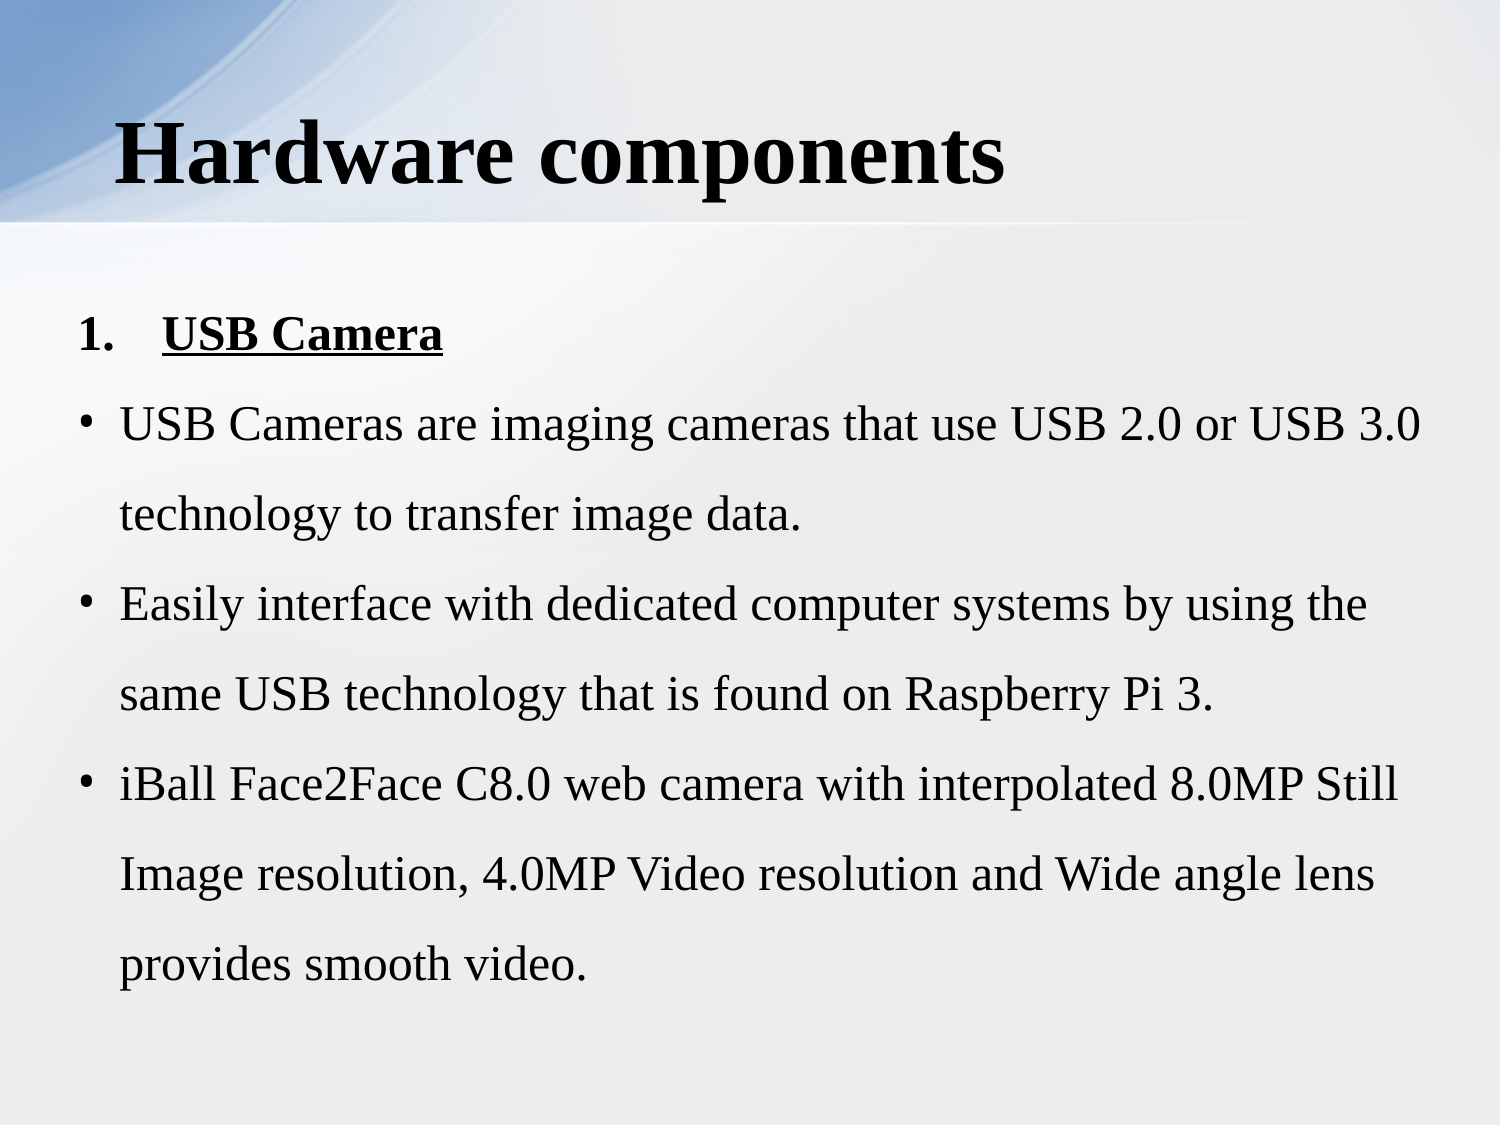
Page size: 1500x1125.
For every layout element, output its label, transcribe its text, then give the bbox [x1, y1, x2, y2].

list USB Camera USB Cameras are imaging cameras that use USB 2.0 or USB 3.0 technology to transfer image data. Easily interface with dedicated computer systems by using the same USB technology that is found on Raspberry Pi 3. iBall Face2Face C8.0 web camera with interpolated 8.0MP Still Image resolution, 4.0MP Video resolution and Wide angle lens provides smooth video. [62, 262, 1438, 1063]
title Hardware components [99, 99, 1450, 209]
picture [0, 0, 1500, 1125]
